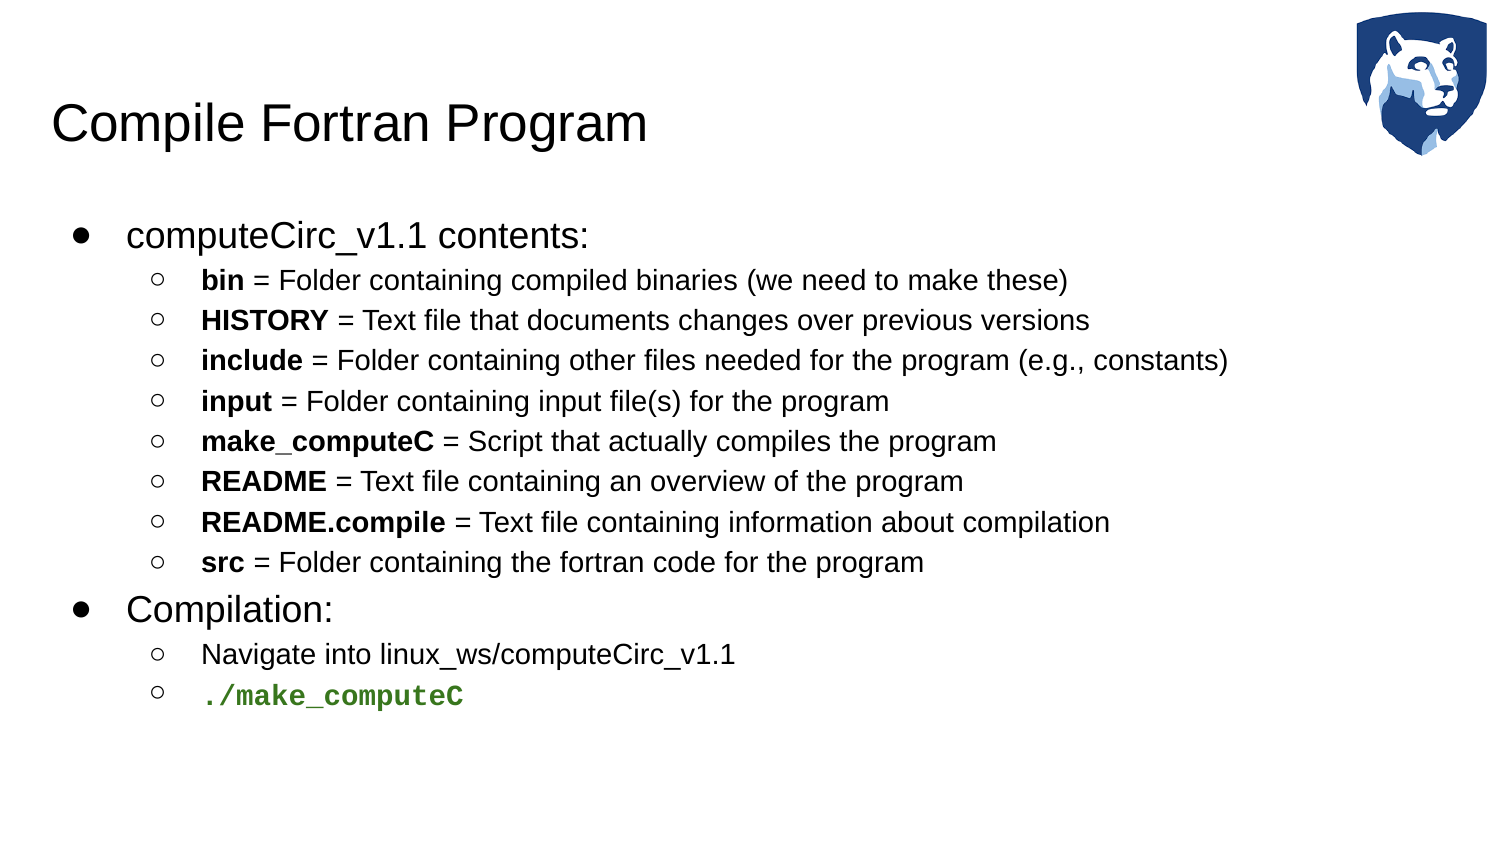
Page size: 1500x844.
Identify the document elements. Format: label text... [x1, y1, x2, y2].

title Compile Fortran Program [51, 72, 1449, 167]
picture [1347, 0, 1500, 174]
list computeCirc_v1.1 contents: bin = Folder containing compiled binaries (we need to make these) HISTORY = Text file that documents changes over previous versions include = Folder containing other files needed for the program (e.g., constants) input = Folder containing input file(s) for the program make_computeC = Script that actually compiles the program README = Text file containing an overview of the program README.compile = Text file containing information about compilation src = Folder containing the fortran code for the program Compilation: Navigate into linux_ws/computeCirc_v1.1 ./make_computeC [51, 189, 1449, 750]
